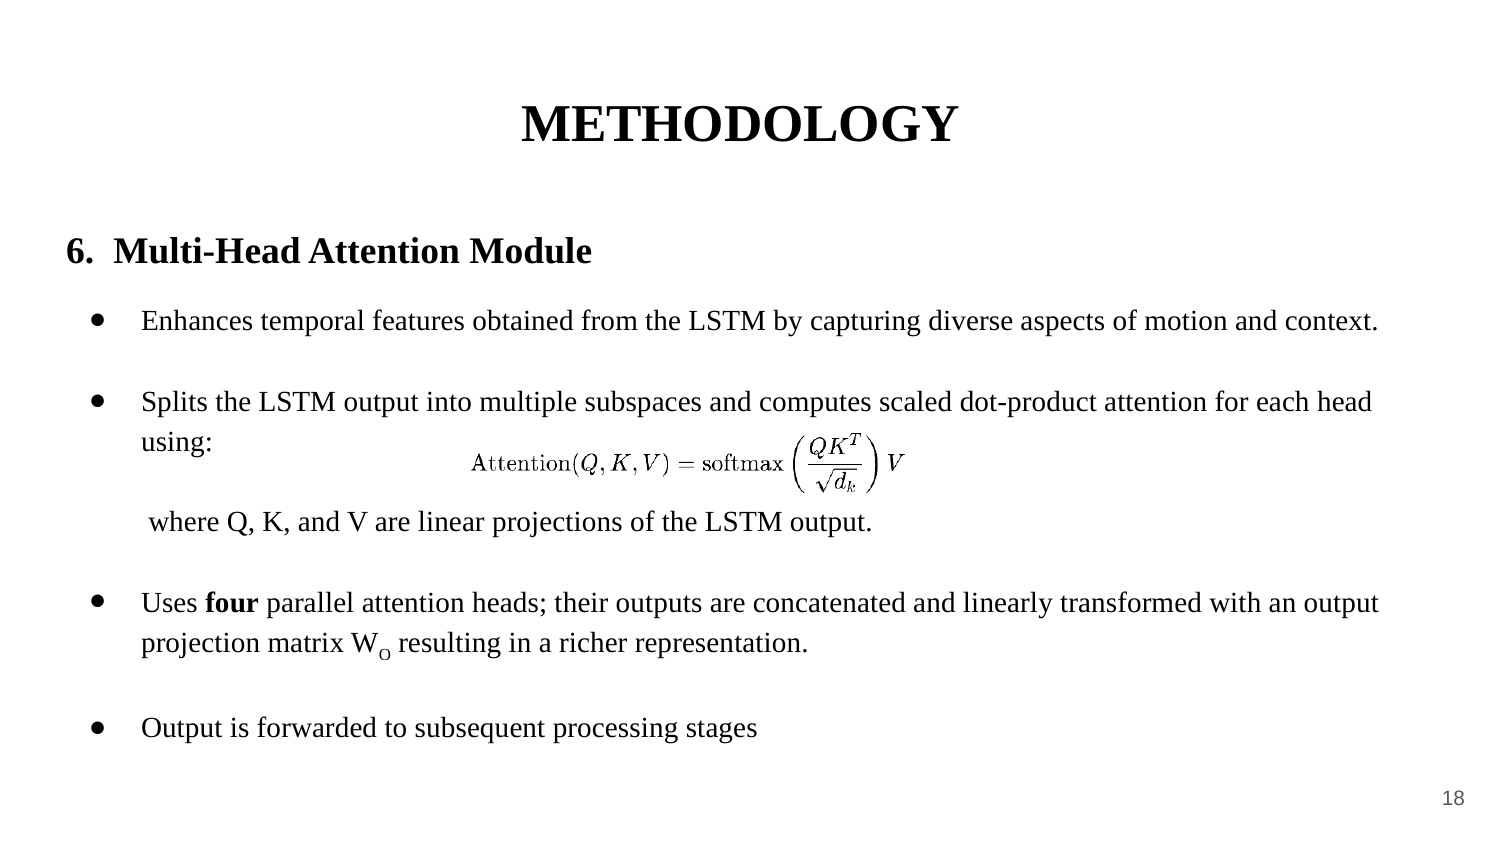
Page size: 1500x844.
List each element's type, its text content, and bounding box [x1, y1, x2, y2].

title METHODOLOGY [51, 72, 1449, 167]
slide_number ‹#› [1389, 764, 1480, 830]
picture [459, 429, 906, 495]
list 6. Multi-Head Attention Module Enhances temporal features obtained from the LSTM by capturing diverse aspects of motion and context. Splits the LSTM output into multiple subspaces and computes scaled dot-product attention for each head using: where Q, K, and V are linear projections of the LSTM output. Uses four parallel attention heads; their outputs are concatenated and linearly transformed with an output projection matrix WO​ resulting in a richer representation. Output is forwarded to subsequent processing stages [51, 189, 1449, 778]
